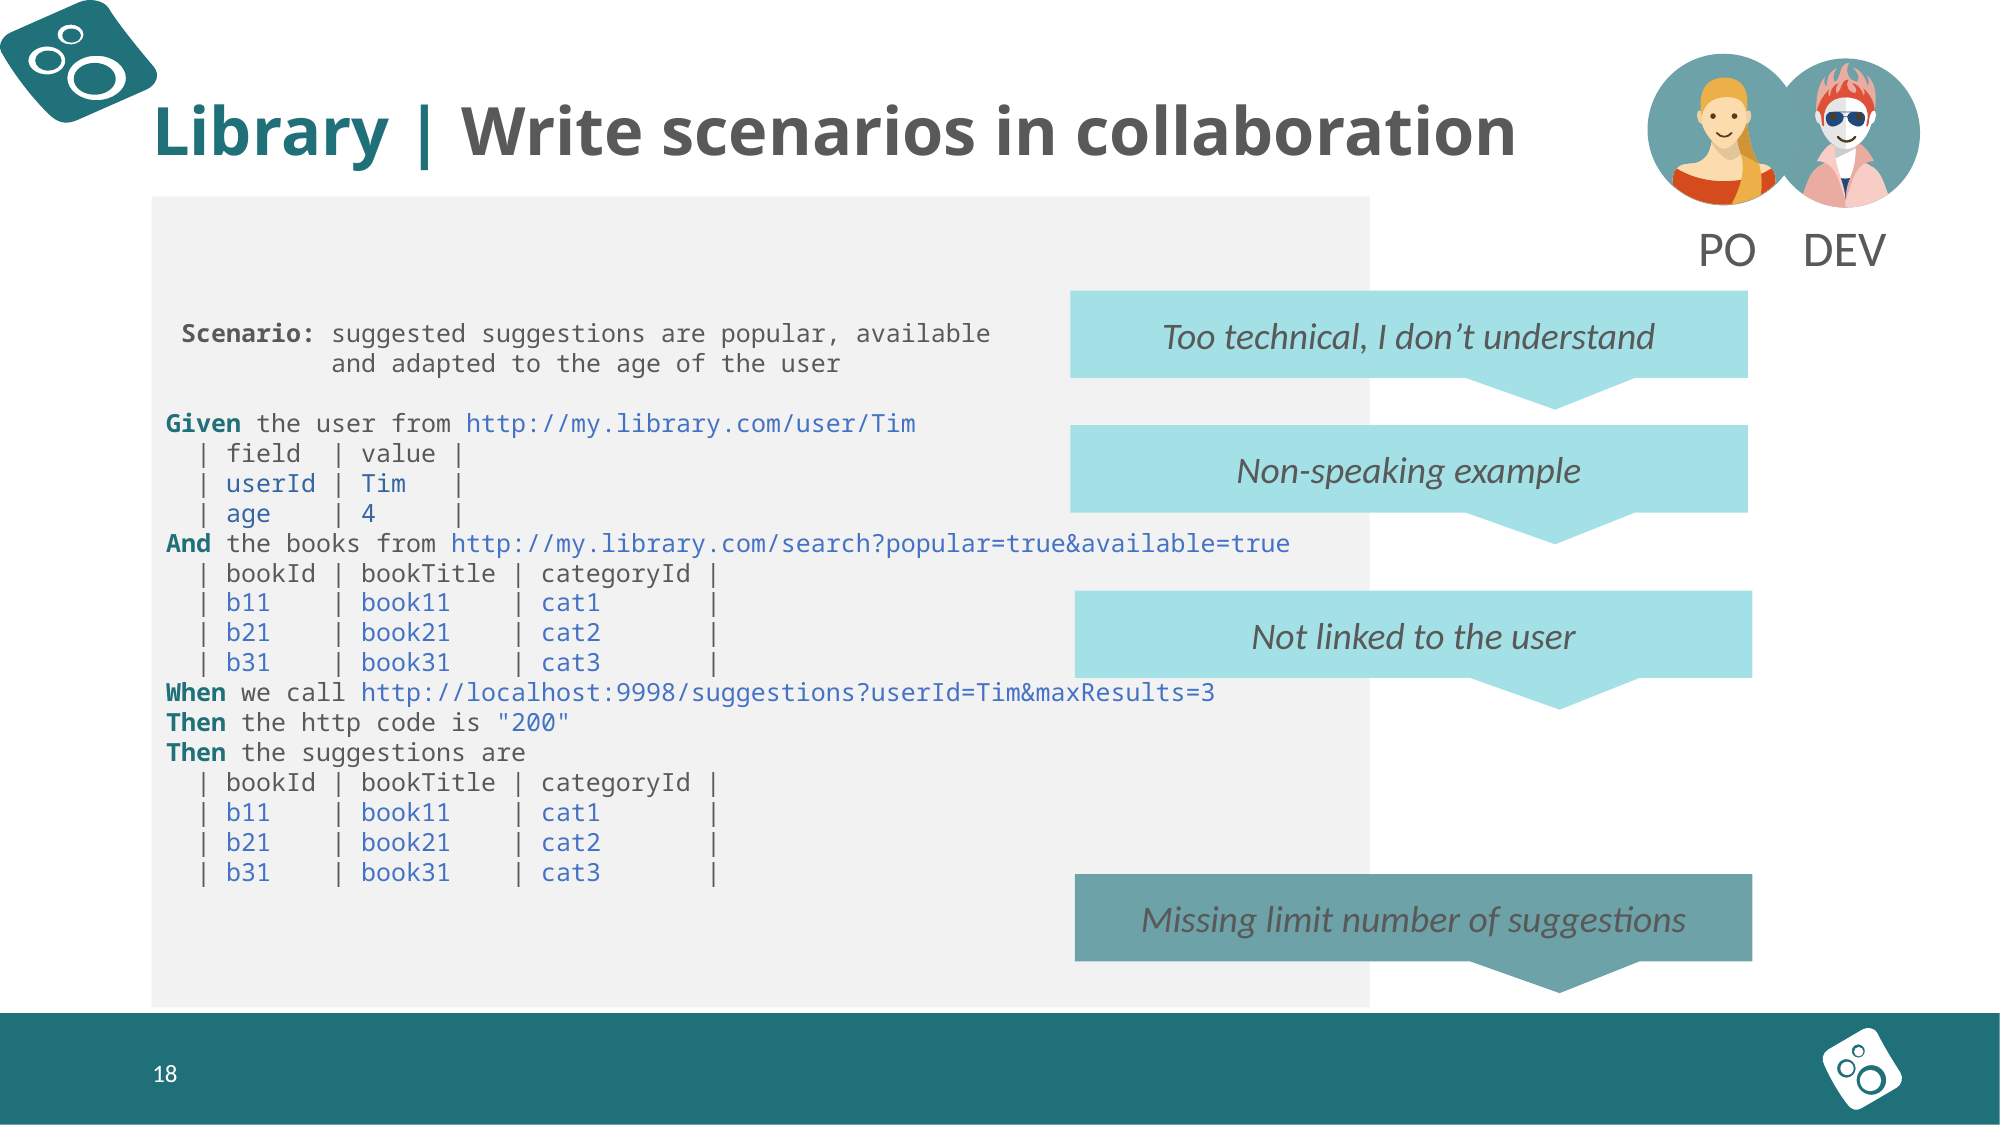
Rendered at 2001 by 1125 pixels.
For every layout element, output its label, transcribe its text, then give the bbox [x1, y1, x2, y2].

text_box [1869, 110, 1876, 125]
text_box Missing limit number of suggestions [1072, 871, 1755, 996]
text_box [1863, 146, 1875, 165]
text_box Library | Write scenarios in collaboration [137, 59, 1642, 208]
text_box Scenario: suggested suggestions are popular, available and adapted to the age of the user Given the user from http://my.library.com/user/Tim | field | value | | userId | Tim | | age | 4 | And the books from http://my.library.com/search?popular=true&available=true | bookId | bookTitle | categoryId | | b11 | book11 | cat1 | | b21 | book21 | cat2 | | b31 | book31 | cat3 | When we call http://localhost:9998/suggestions?userId=Tim&maxResults=3 Then the http code is "200" Then the suggestions are | bookId | bookTitle | categoryId | | b11 | book11 | cat1 | | b21 | book21 | cat2 | | b31 | book31 | cat3 | [149, 208, 1372, 1009]
text_box [1863, 60, 1921, 194]
text_box <number> [137, 1042, 343, 1103]
text_box DEV [1771, 209, 1918, 284]
picture [1647, 53, 1800, 210]
text_box Library | Write scenarios in collaboration [1804, 59, 1863, 208]
text_box [1863, 88, 1875, 127]
text_box Not linked to the user [1072, 588, 1755, 712]
text_box PO [1654, 217, 1771, 284]
text_box [1863, 75, 1876, 109]
text_box Non-speaking example [1068, 423, 1751, 547]
text_box Too technical, I don’t understand [1068, 288, 1751, 412]
text_box [1863, 163, 1889, 206]
text_box [1863, 105, 1871, 140]
